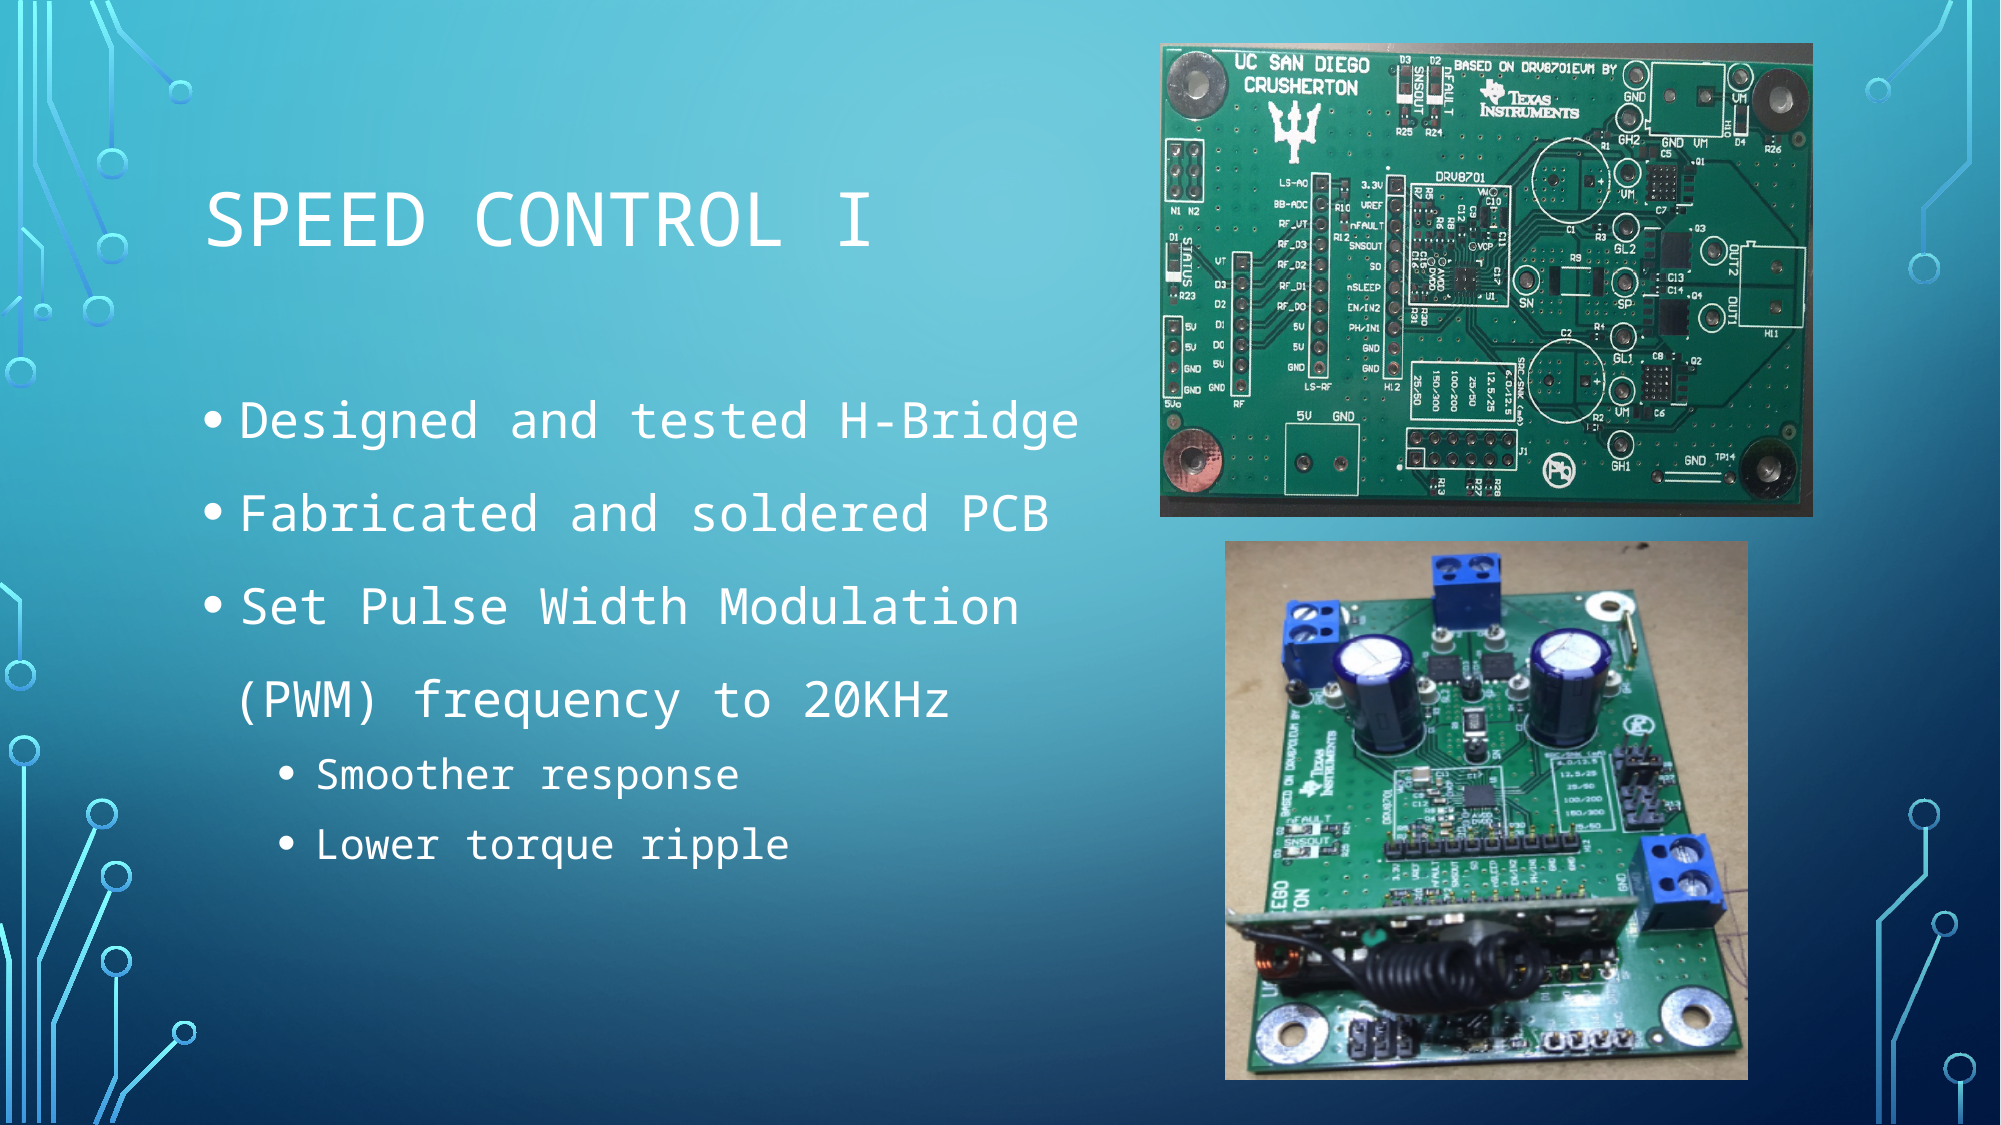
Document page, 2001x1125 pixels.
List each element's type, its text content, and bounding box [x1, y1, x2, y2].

list Designed and tested H-Bridge Fabricated and soldered PCB Set Pulse Width Modulation (PWM) frequency to 20KHz Smoother response Lower torque ripple [187, 369, 1813, 950]
title Speed control I [187, 101, 1160, 344]
picture [1225, 541, 1748, 1080]
picture [1160, 43, 1813, 517]
